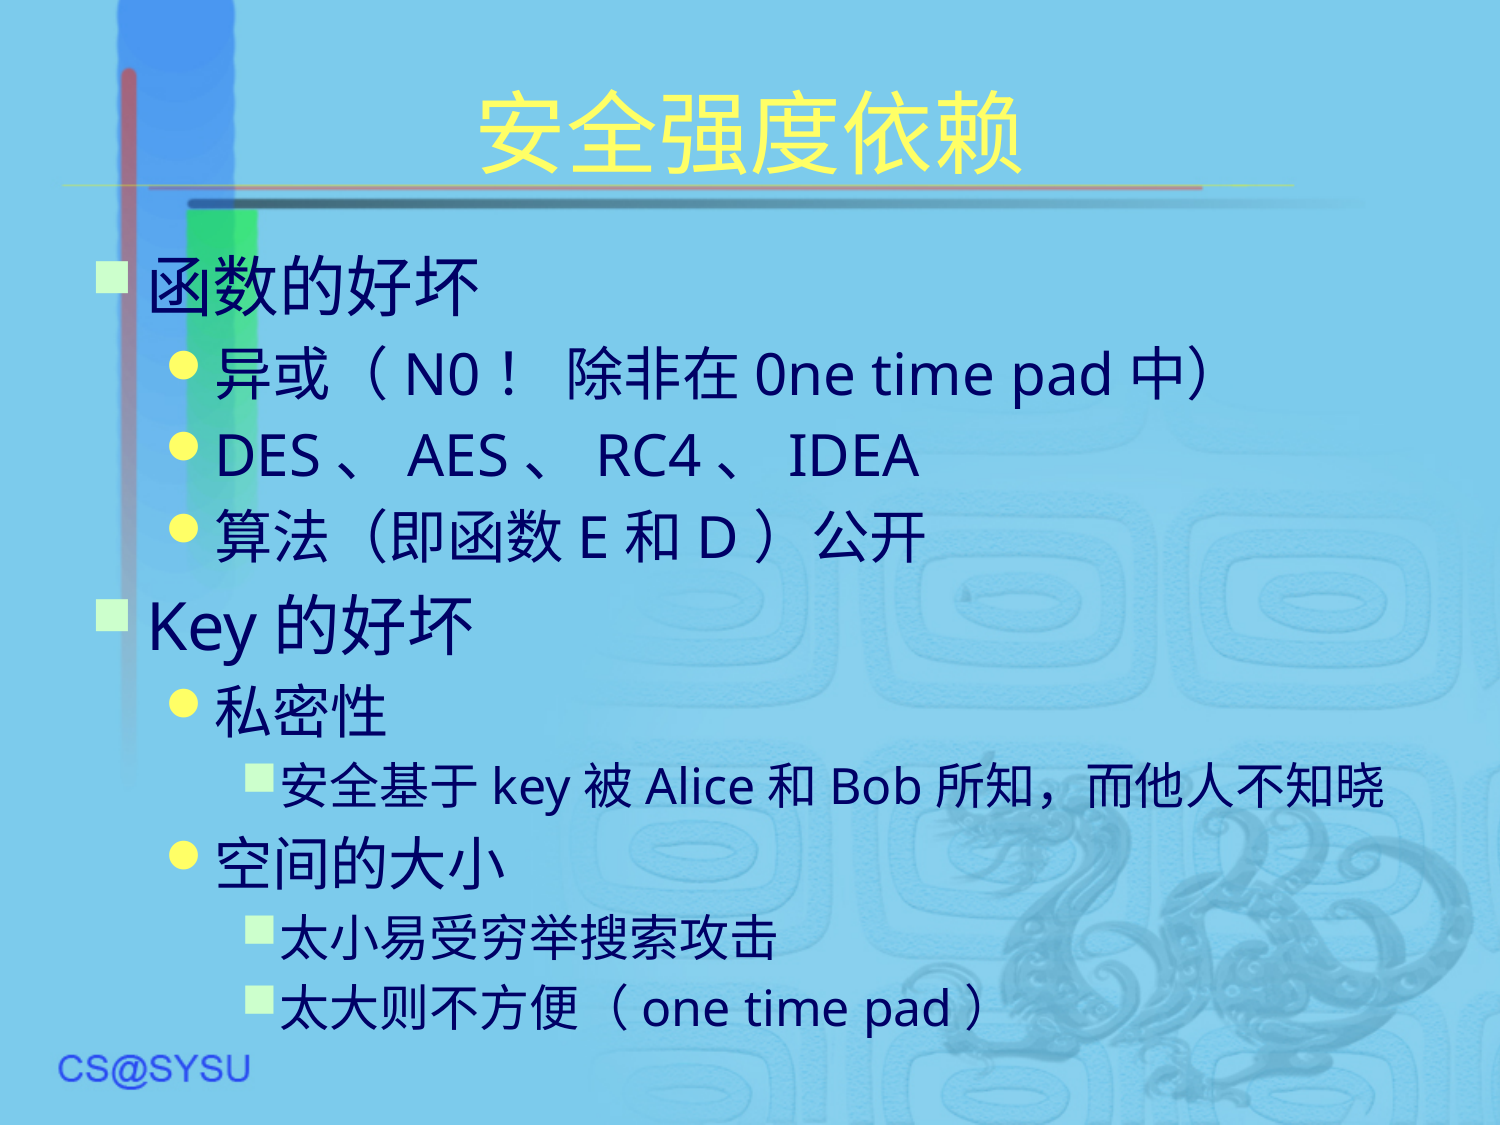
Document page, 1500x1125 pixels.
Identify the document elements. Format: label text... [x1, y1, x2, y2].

title 安全强度依赖 [49, 37, 1451, 226]
picture [0, 0, 1500, 1125]
list 函数的好坏 异或（N0！ 除非在0ne time pad中） DES、AES、RC4、IDEA 算法（即函数E和D）公开 Key的好坏 私密性 安全基于key被Alice和Bob所知，而他人不知晓 空间的大小 太小易受穷举搜索攻击 太大则不方便（one time pad） [74, 237, 1500, 1063]
